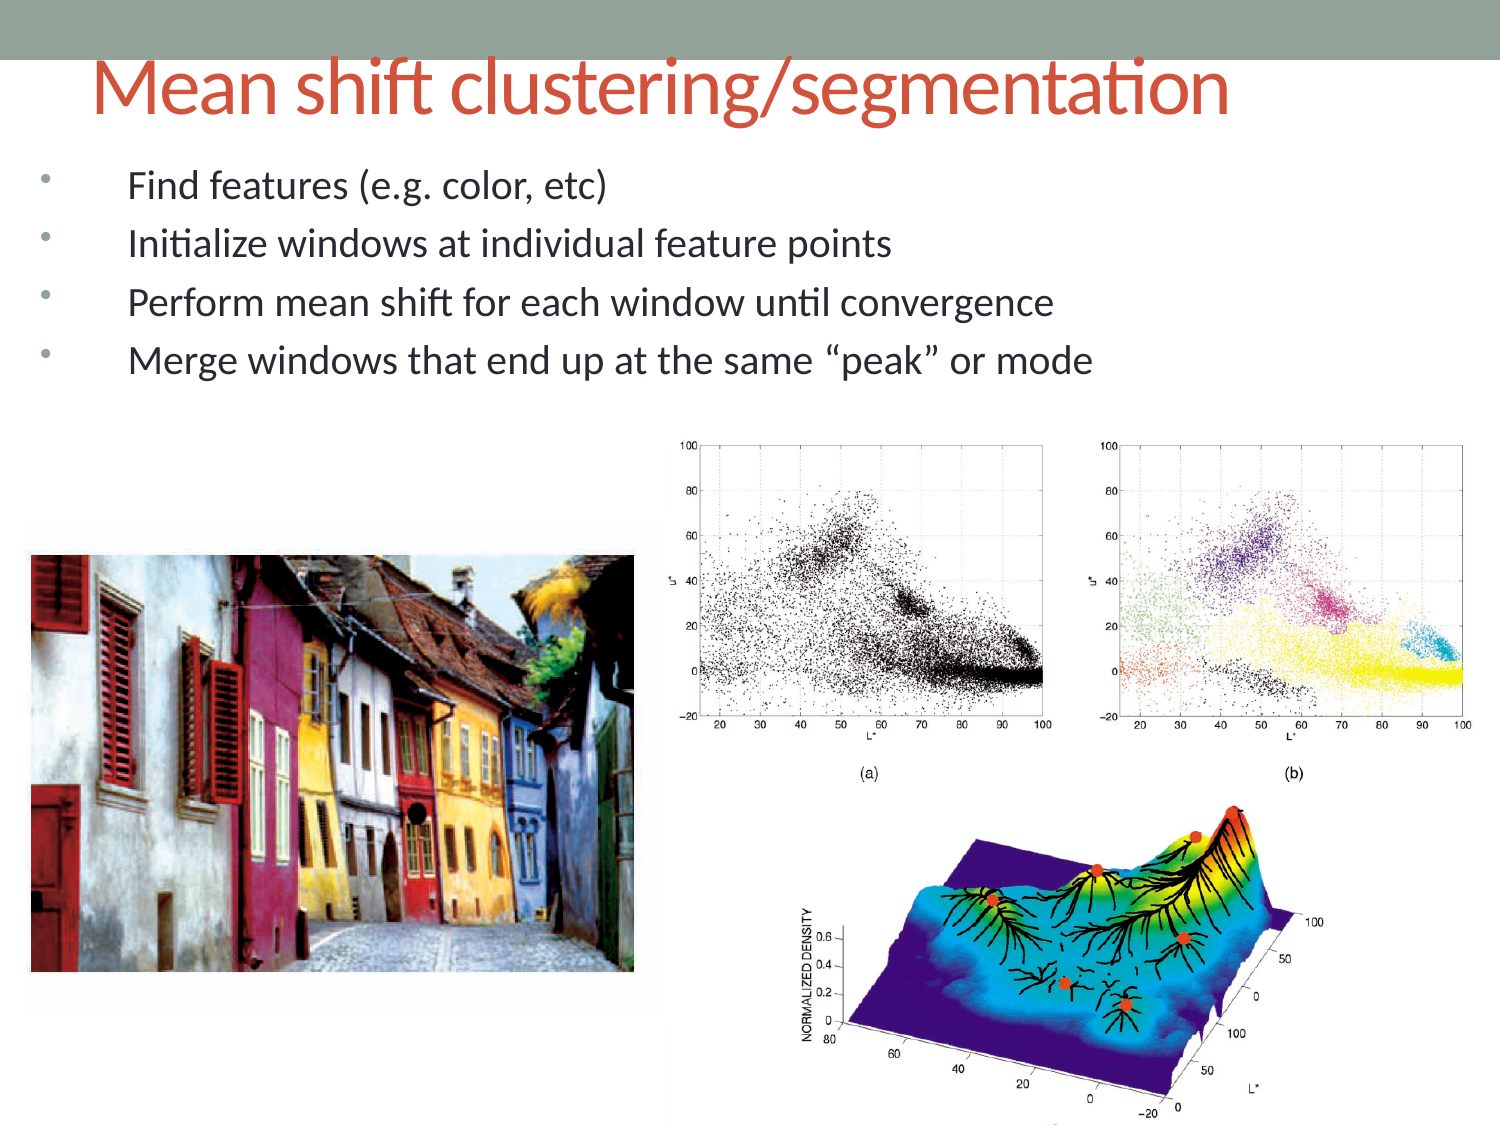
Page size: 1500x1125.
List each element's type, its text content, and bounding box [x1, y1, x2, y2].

picture [664, 436, 1476, 1125]
list Find features (e.g. color, etc) Initialize windows at individual feature points Perform mean shift for each window until convergence Merge windows that end up at the same “peak” or mode [24, 149, 1463, 524]
title Mean shift clustering/segmentation [75, 0, 1425, 163]
picture [26, 523, 663, 1016]
